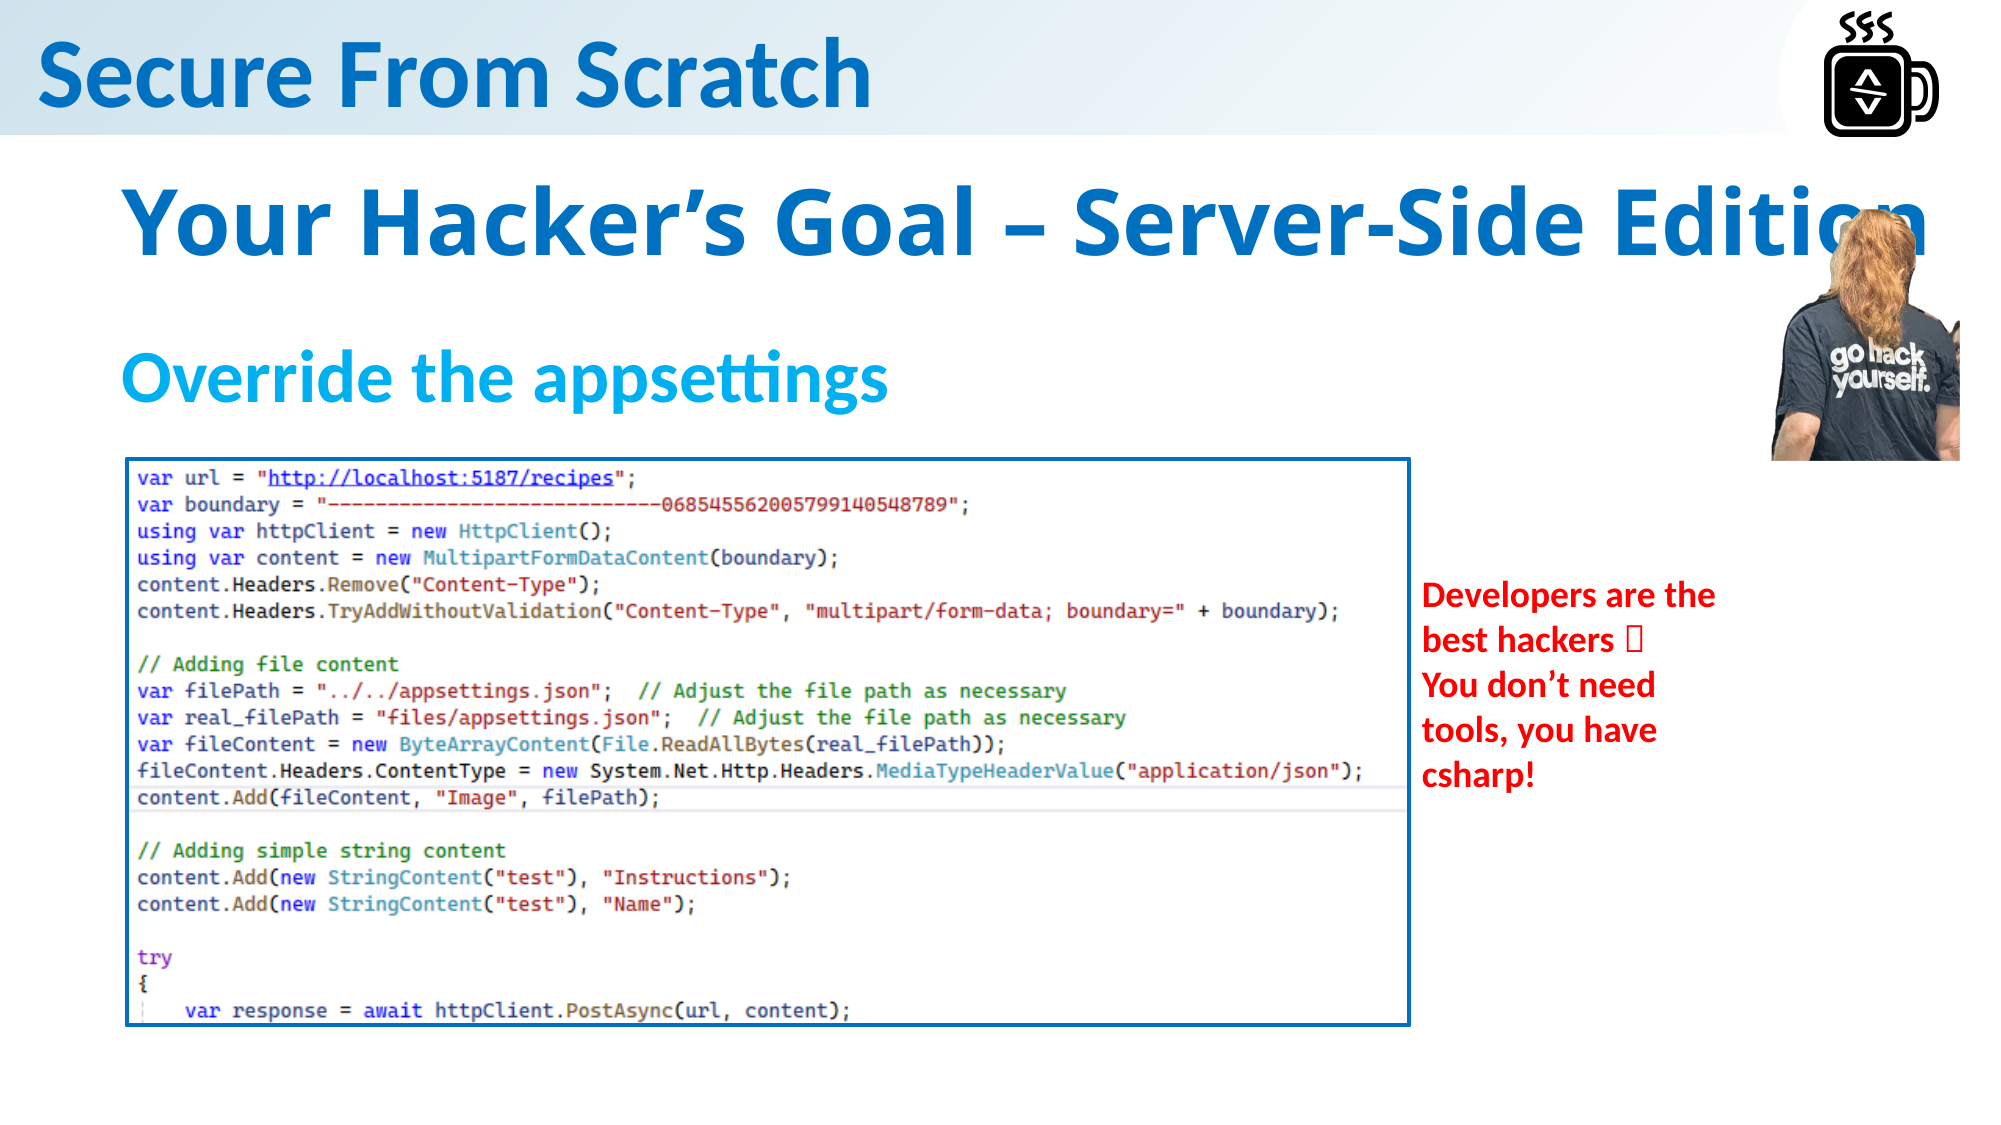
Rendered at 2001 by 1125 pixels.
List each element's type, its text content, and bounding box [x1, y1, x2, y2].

picture [1739, 209, 1991, 461]
title Your Hacker’s Goal – Server-Side Edition [106, 156, 2000, 296]
list Override the appsettings [106, 330, 1973, 1085]
picture [1824, 11, 1939, 137]
text_box Developers are the best hackers  You don’t need tools, you have csharp! [1408, 562, 1754, 803]
picture [128, 460, 1408, 1024]
